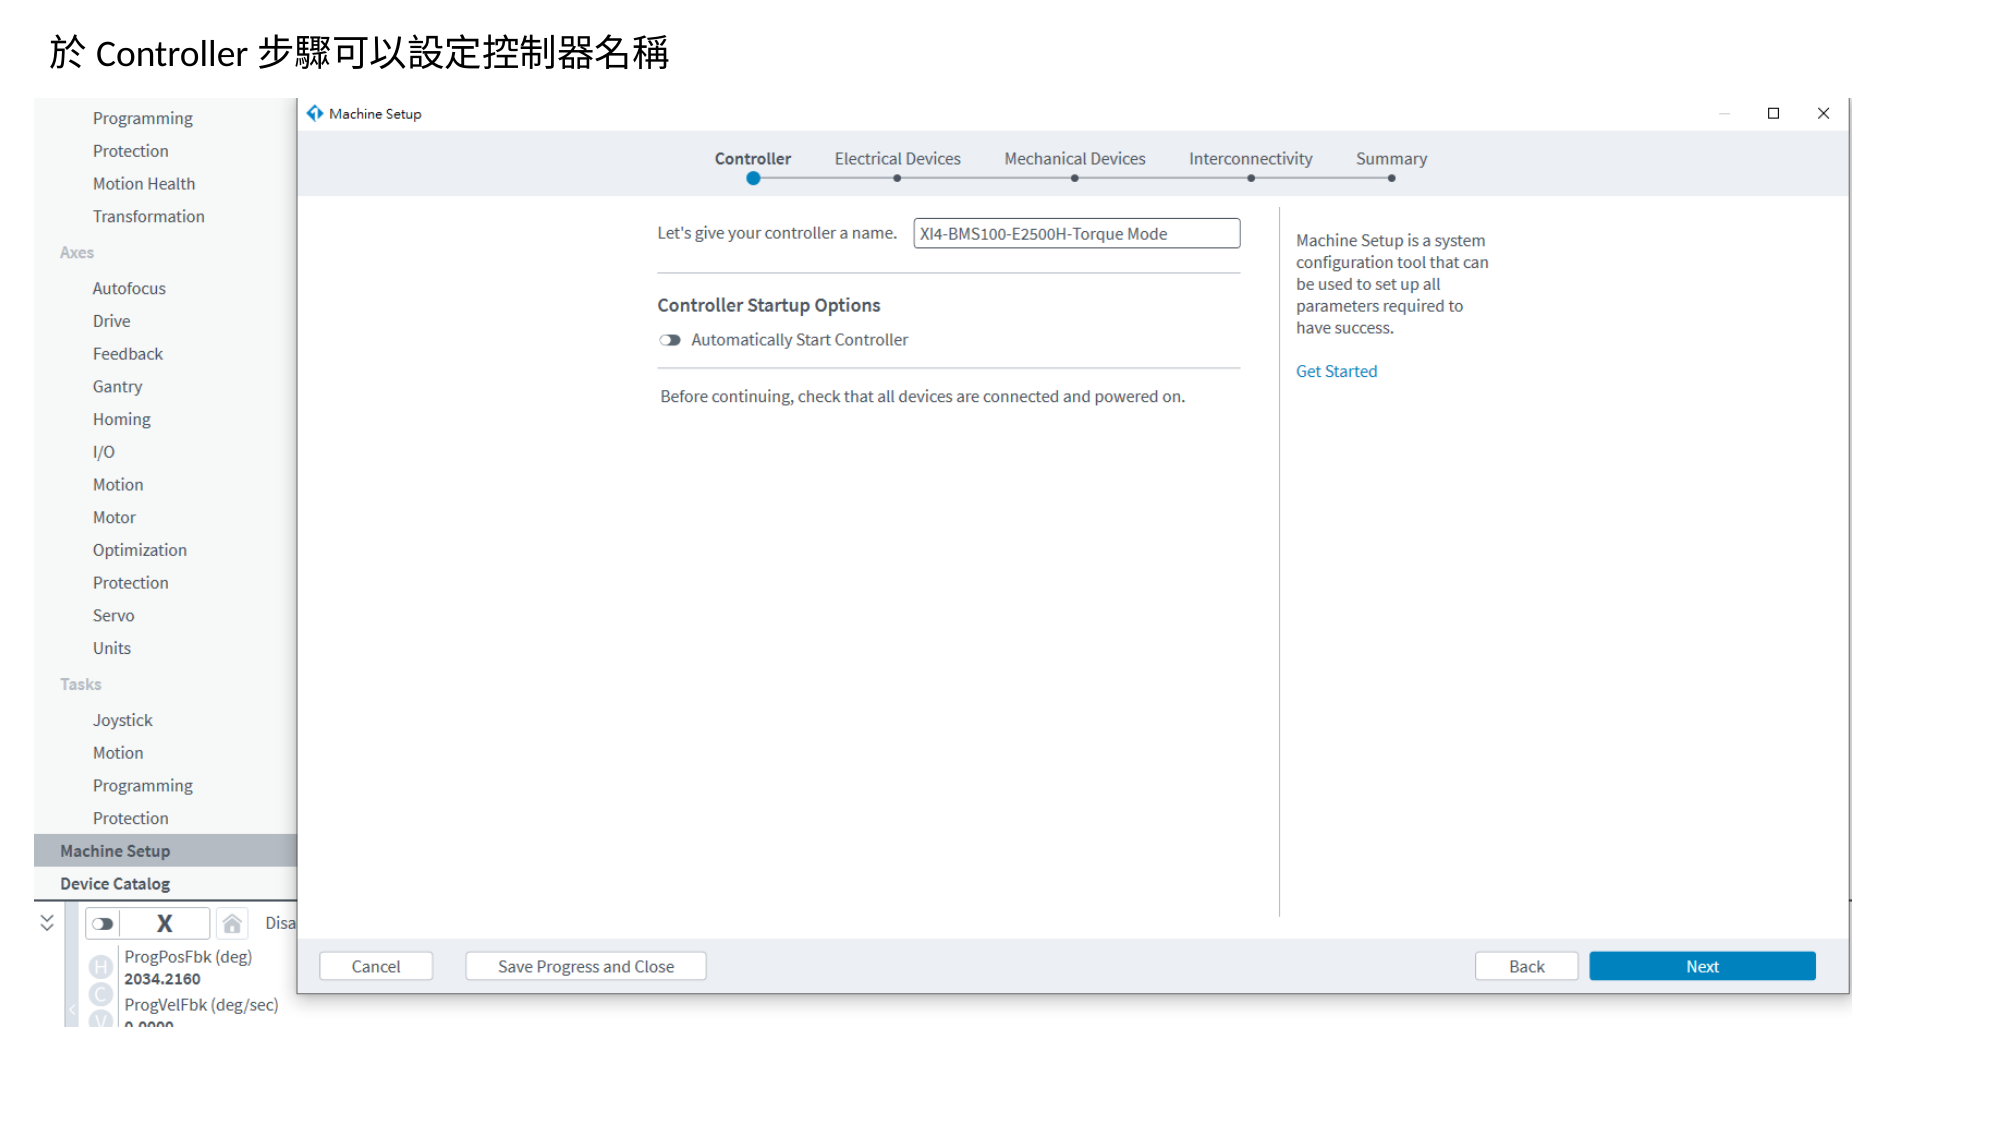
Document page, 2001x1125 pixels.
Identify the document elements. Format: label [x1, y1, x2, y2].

picture [34, 98, 1852, 1027]
